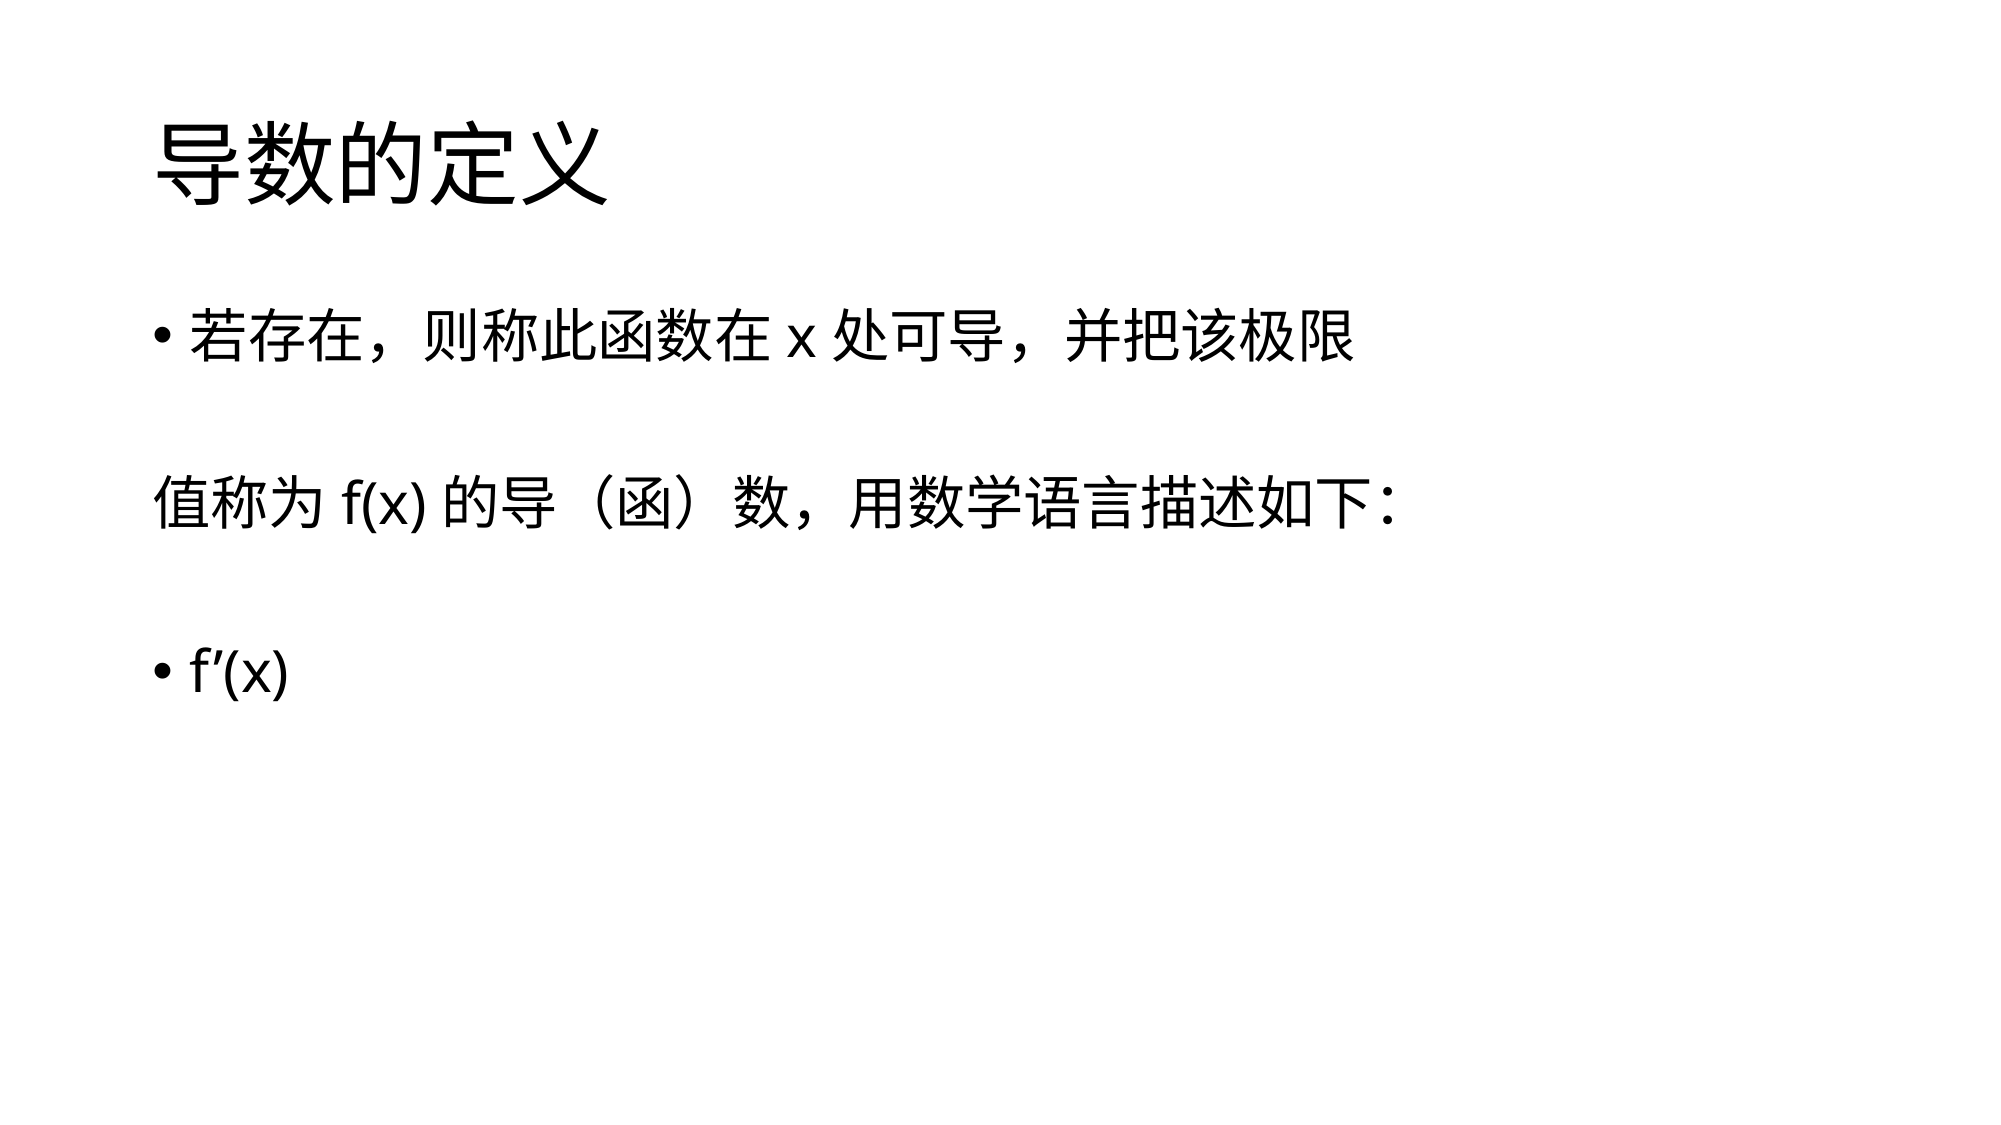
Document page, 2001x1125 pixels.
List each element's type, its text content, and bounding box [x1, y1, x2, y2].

title 导数的定义 [137, 59, 1863, 278]
